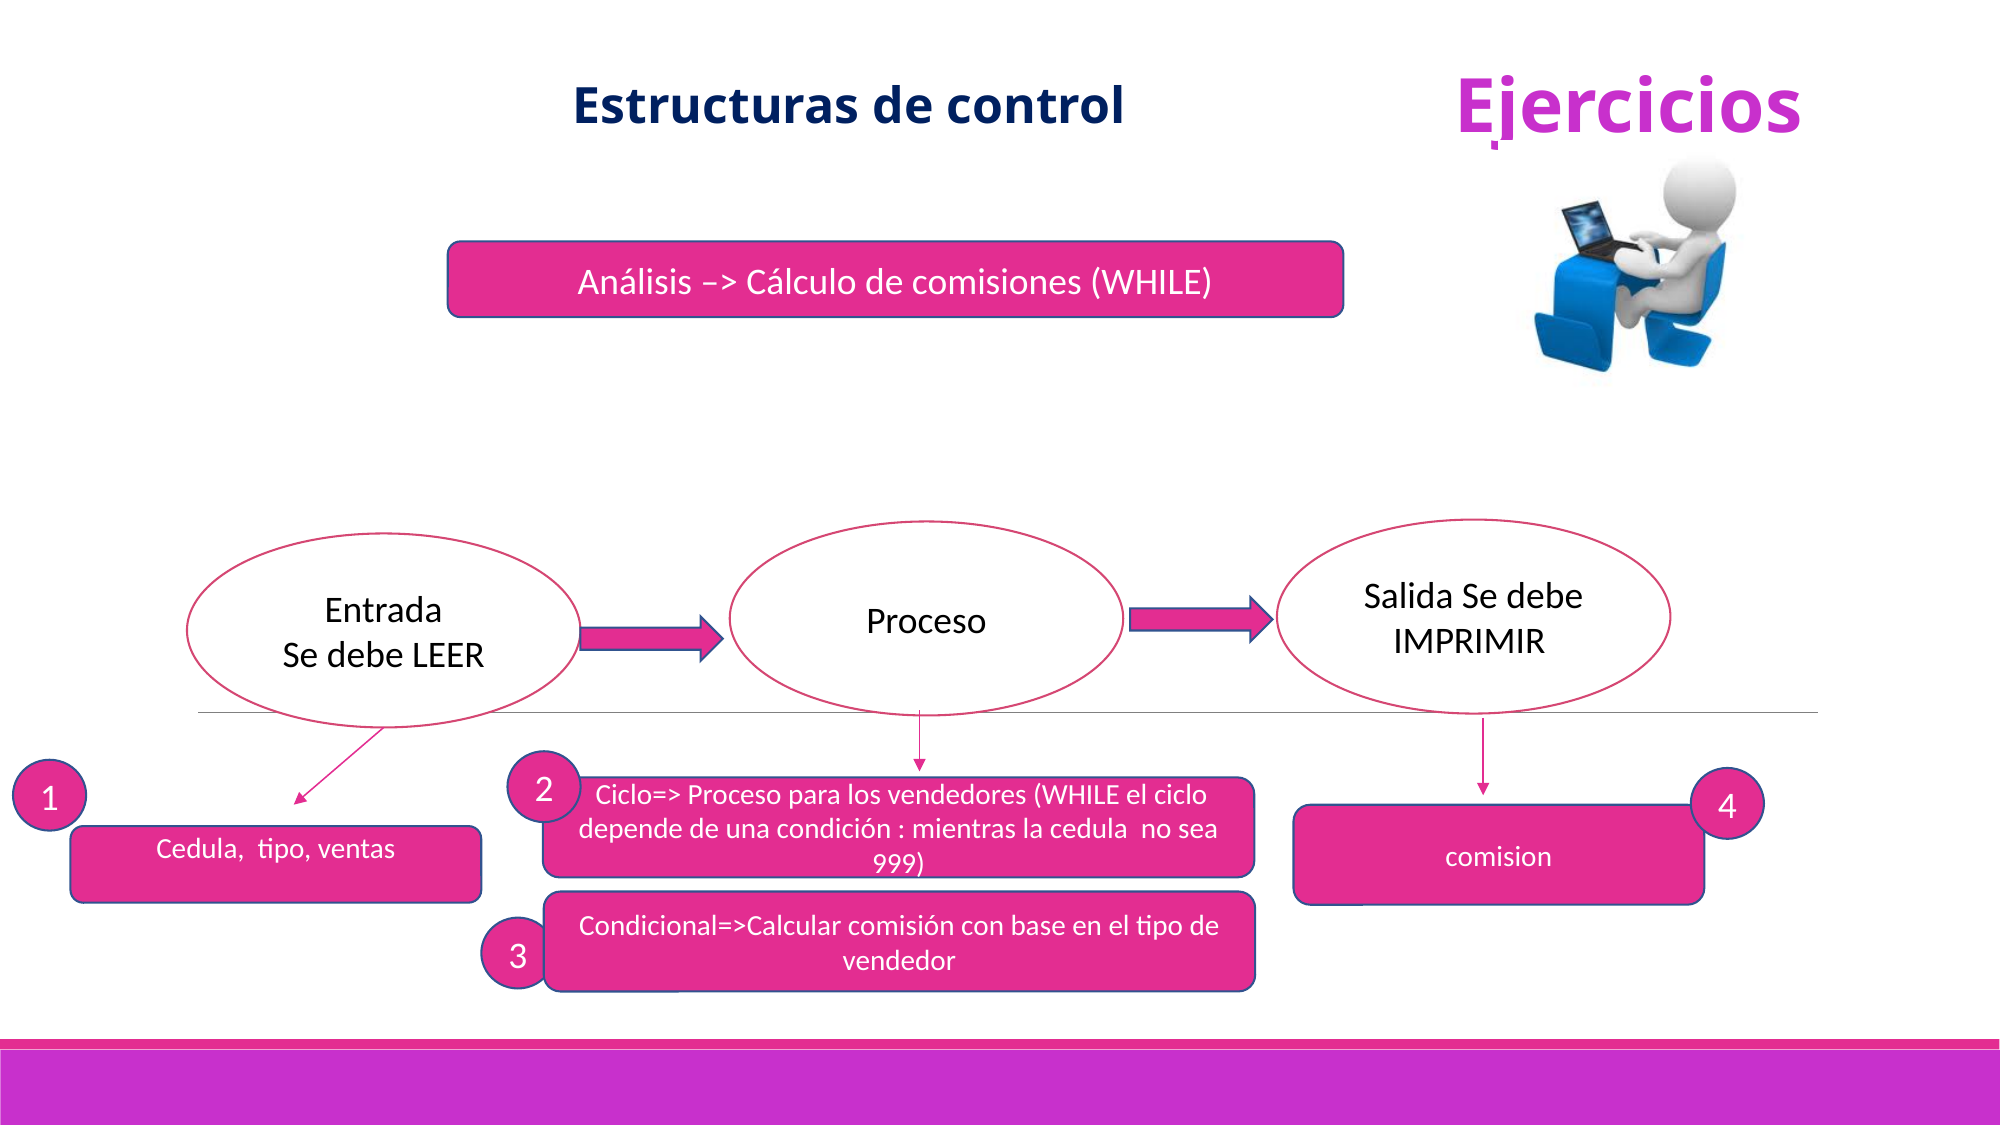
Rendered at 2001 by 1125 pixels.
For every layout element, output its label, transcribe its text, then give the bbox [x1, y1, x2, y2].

text_box Condicional=>Calcular comisión con base en el tipo de vendedor [543, 891, 1256, 992]
text_box 3 [481, 917, 544, 989]
text_box 2 [507, 751, 581, 823]
text_box Cedula, tipo, ventas [70, 826, 482, 903]
text_box Ciclo=> Proceso para los vendedores (WHILE el ciclo depende de una condición : mientras la cedula no sea 999) [542, 777, 1255, 878]
text_box Análisis –> Cálculo de comisiones (WHILE) [447, 241, 1344, 318]
text_box Proceso [729, 521, 1124, 716]
text_box Estructuras de control [557, 66, 1397, 142]
text_box Ejercicios [1439, 50, 1911, 156]
text_box 1 [12, 759, 87, 831]
text_box [580, 616, 723, 661]
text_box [293, 726, 385, 806]
text_box Salida Se debe IMPRIMIR [1276, 519, 1671, 714]
text_box Entrada Se debe LEER [186, 533, 581, 728]
text_box comision [1293, 804, 1705, 905]
picture [1498, 140, 1765, 406]
text_box 4 [1690, 767, 1764, 839]
text_box [1130, 597, 1273, 642]
